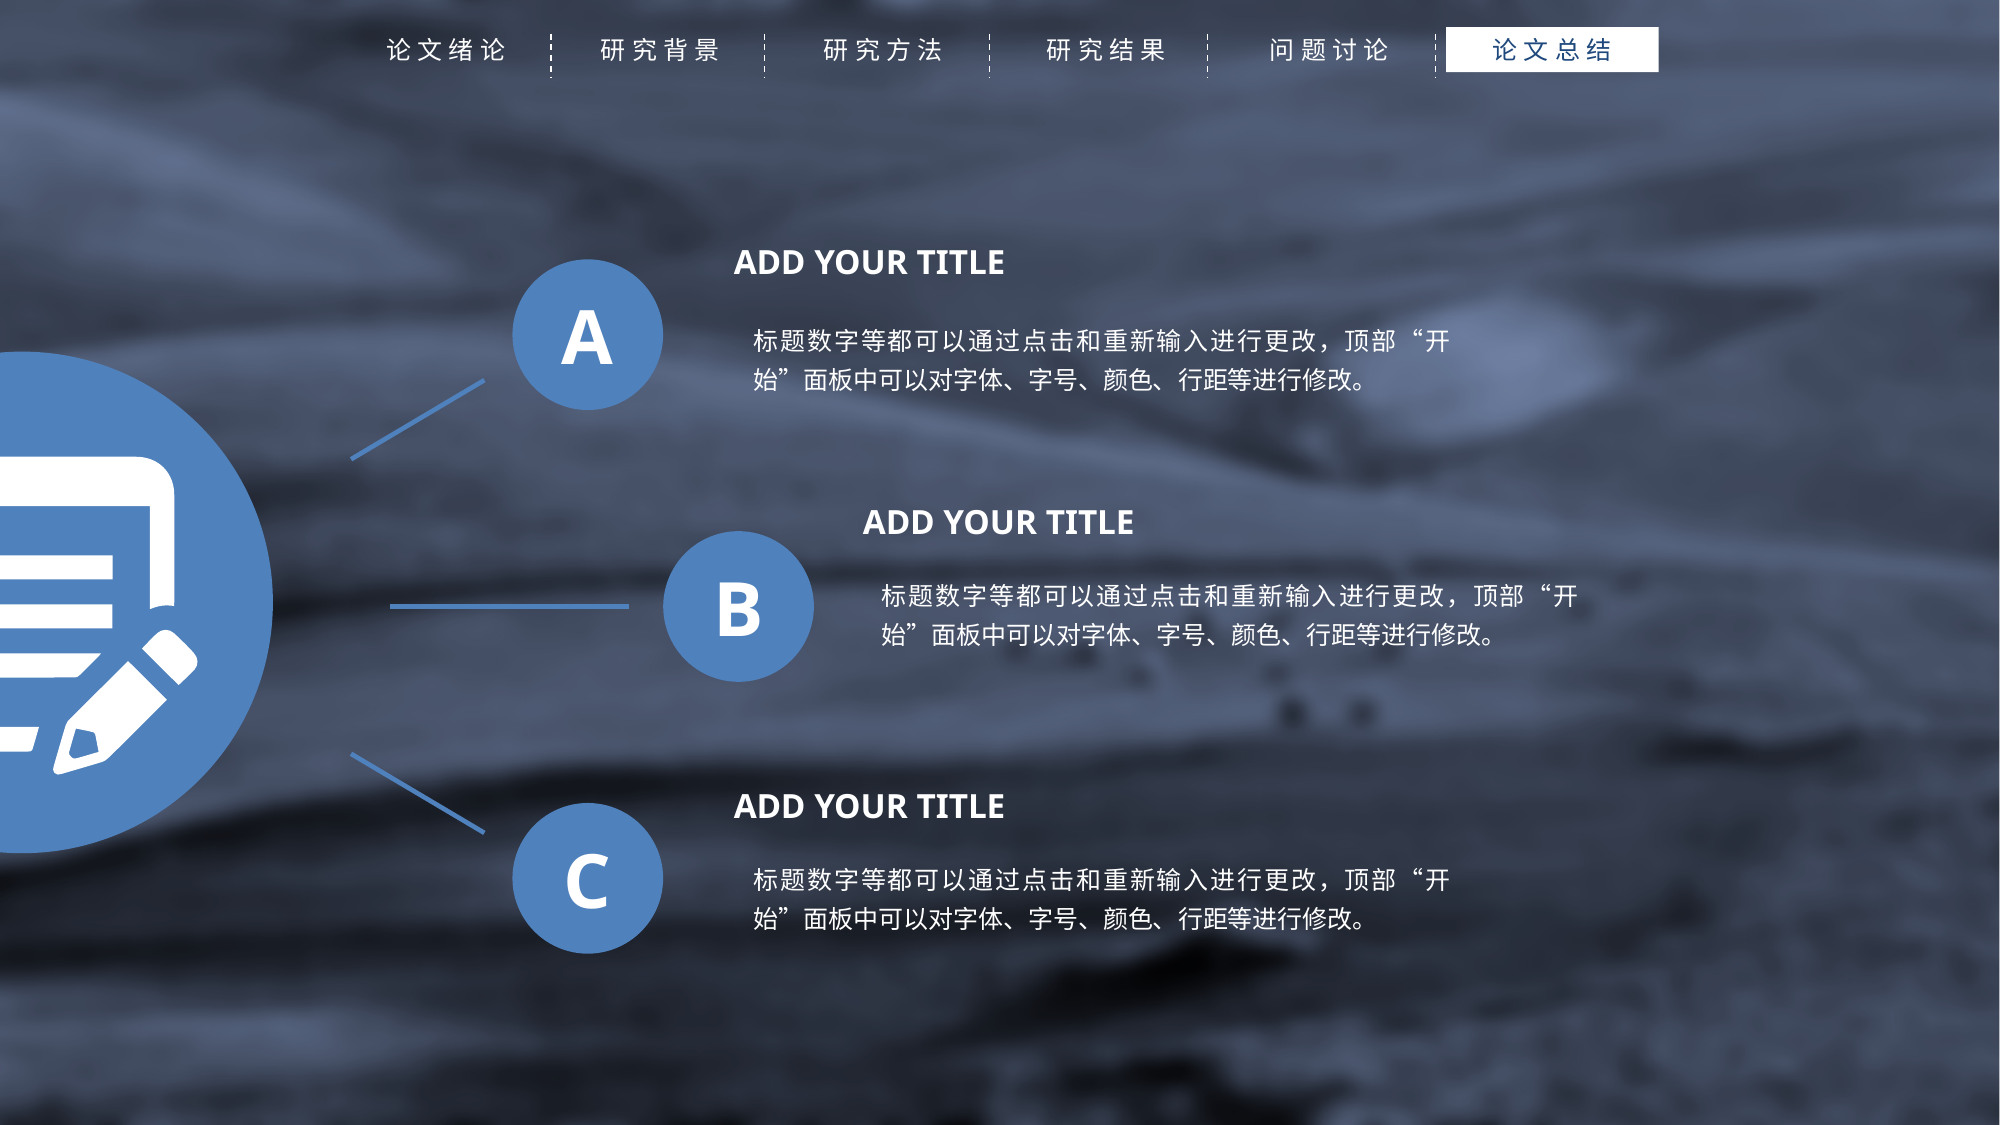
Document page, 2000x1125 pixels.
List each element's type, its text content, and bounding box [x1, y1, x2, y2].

text_box 问题讨论 [1223, 27, 1436, 73]
text_box 标题数字等都可以通过点击和重新输入进行更改，顶部“开始”面板中可以对字体、字号、颜色、行距等进行修改。 [738, 309, 1467, 403]
text_box 论文绪论 [340, 27, 551, 73]
text_box 标题数字等都可以通过点击和重新输入进行更改，顶部“开始”面板中可以对字体、字号、颜色、行距等进行修改。 [738, 847, 1467, 941]
text_box C [510, 800, 666, 956]
text_box 研究方法 [776, 27, 990, 73]
text_box ADD YOUR TITLE [847, 494, 1205, 549]
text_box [350, 379, 485, 460]
text_box B [661, 529, 816, 684]
text_box ADD YOUR TITLE [718, 778, 1076, 833]
text_box A [510, 257, 666, 413]
text_box ADD YOUR TITLE [718, 233, 1076, 289]
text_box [350, 753, 485, 834]
text_box 研究背景 [553, 27, 767, 73]
text_box 研究结果 [999, 27, 1213, 73]
text_box 论文总结 [1446, 27, 1659, 73]
text_box 标题数字等都可以通过点击和重新输入进行更改，顶部“开始”面板中可以对字体、字号、颜色、行距等进行修改。 [866, 563, 1595, 657]
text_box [0, 351, 274, 854]
